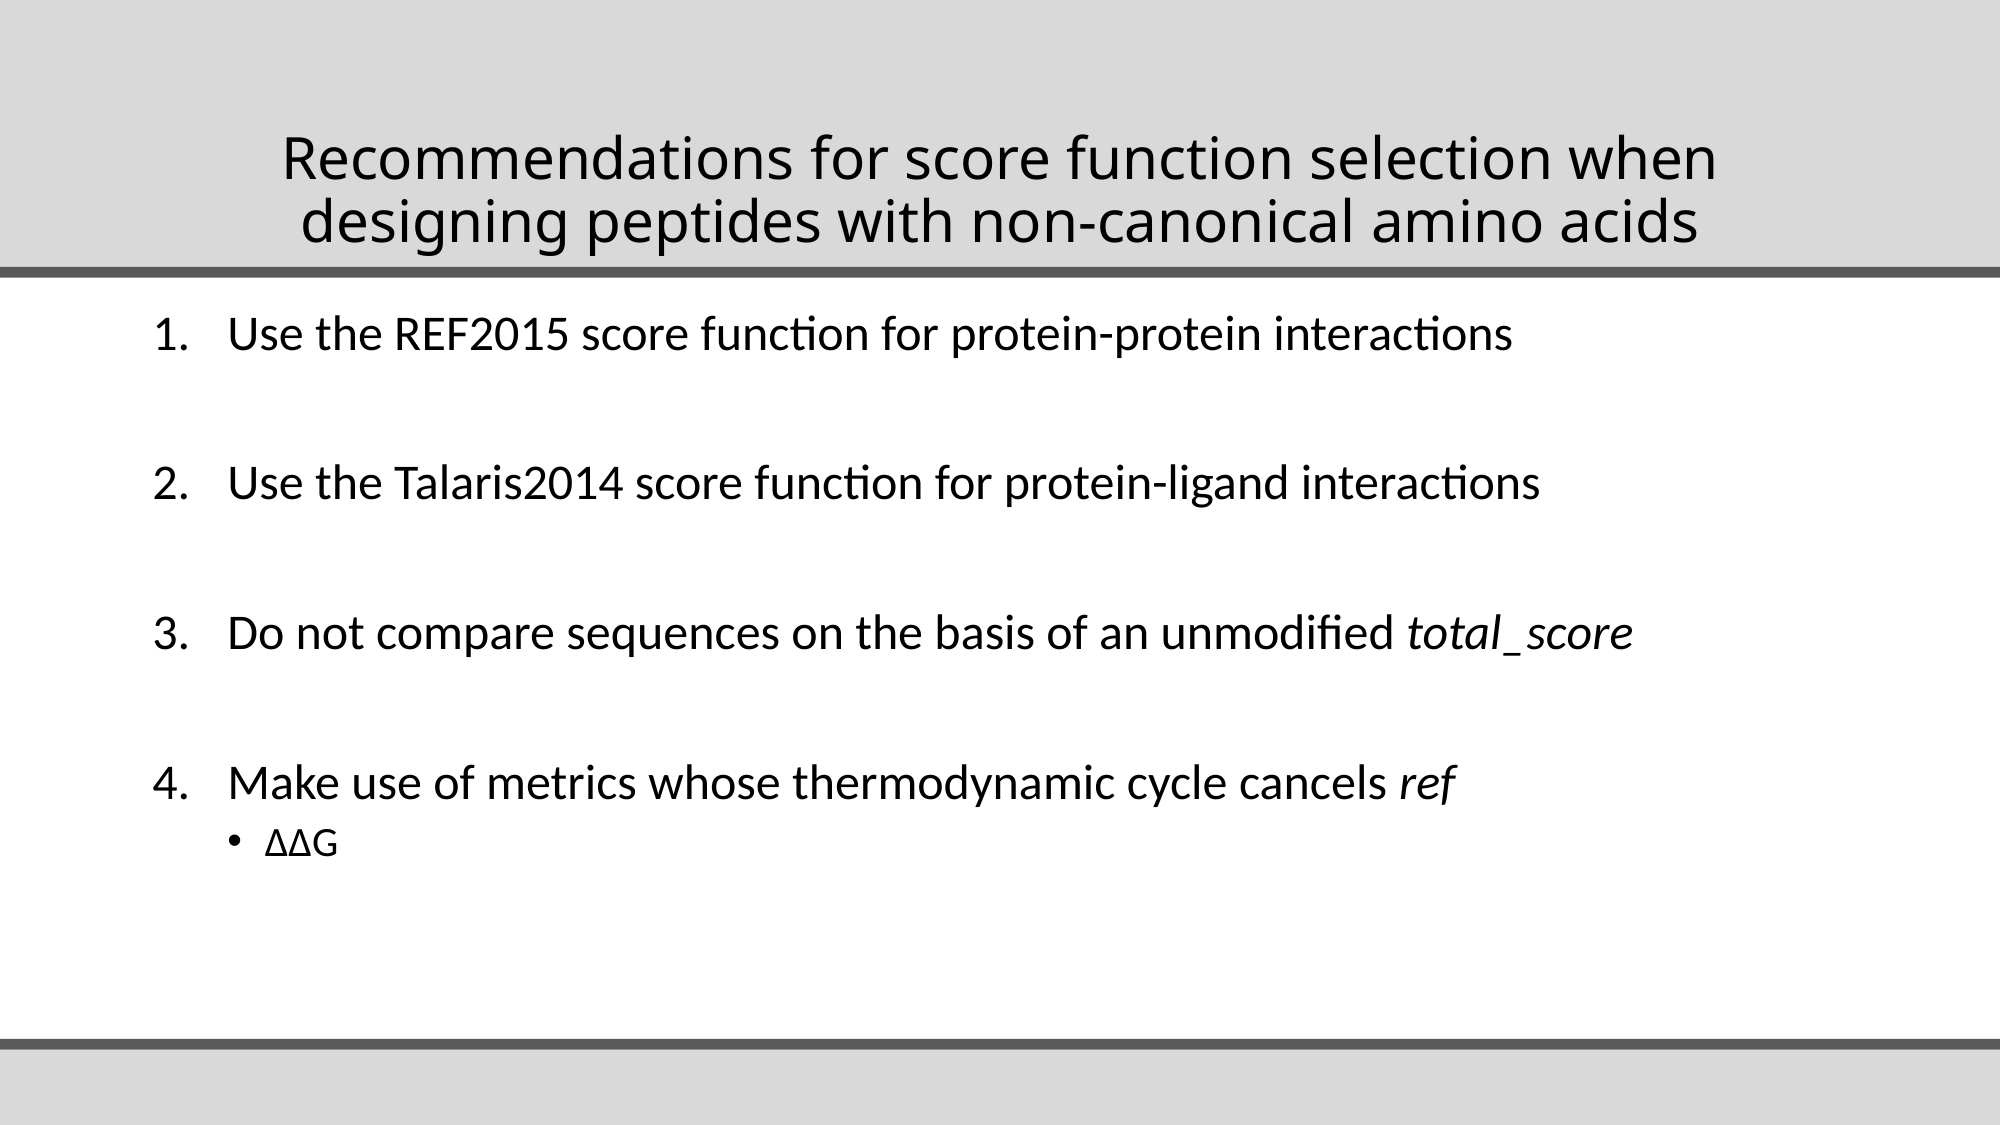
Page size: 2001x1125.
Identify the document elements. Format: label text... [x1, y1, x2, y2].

list Use the REF2015 score function for protein-protein interactions Use the Talaris2014 score function for protein-ligand interactions Do not compare sequences on the basis of an unmodified total_score Make use of metrics whose thermodynamic cycle cancels ref ΔΔG [137, 299, 1863, 1014]
title Recommendations for score function selection when designing peptides with non-canonical amino acids [137, 133, 1863, 251]
